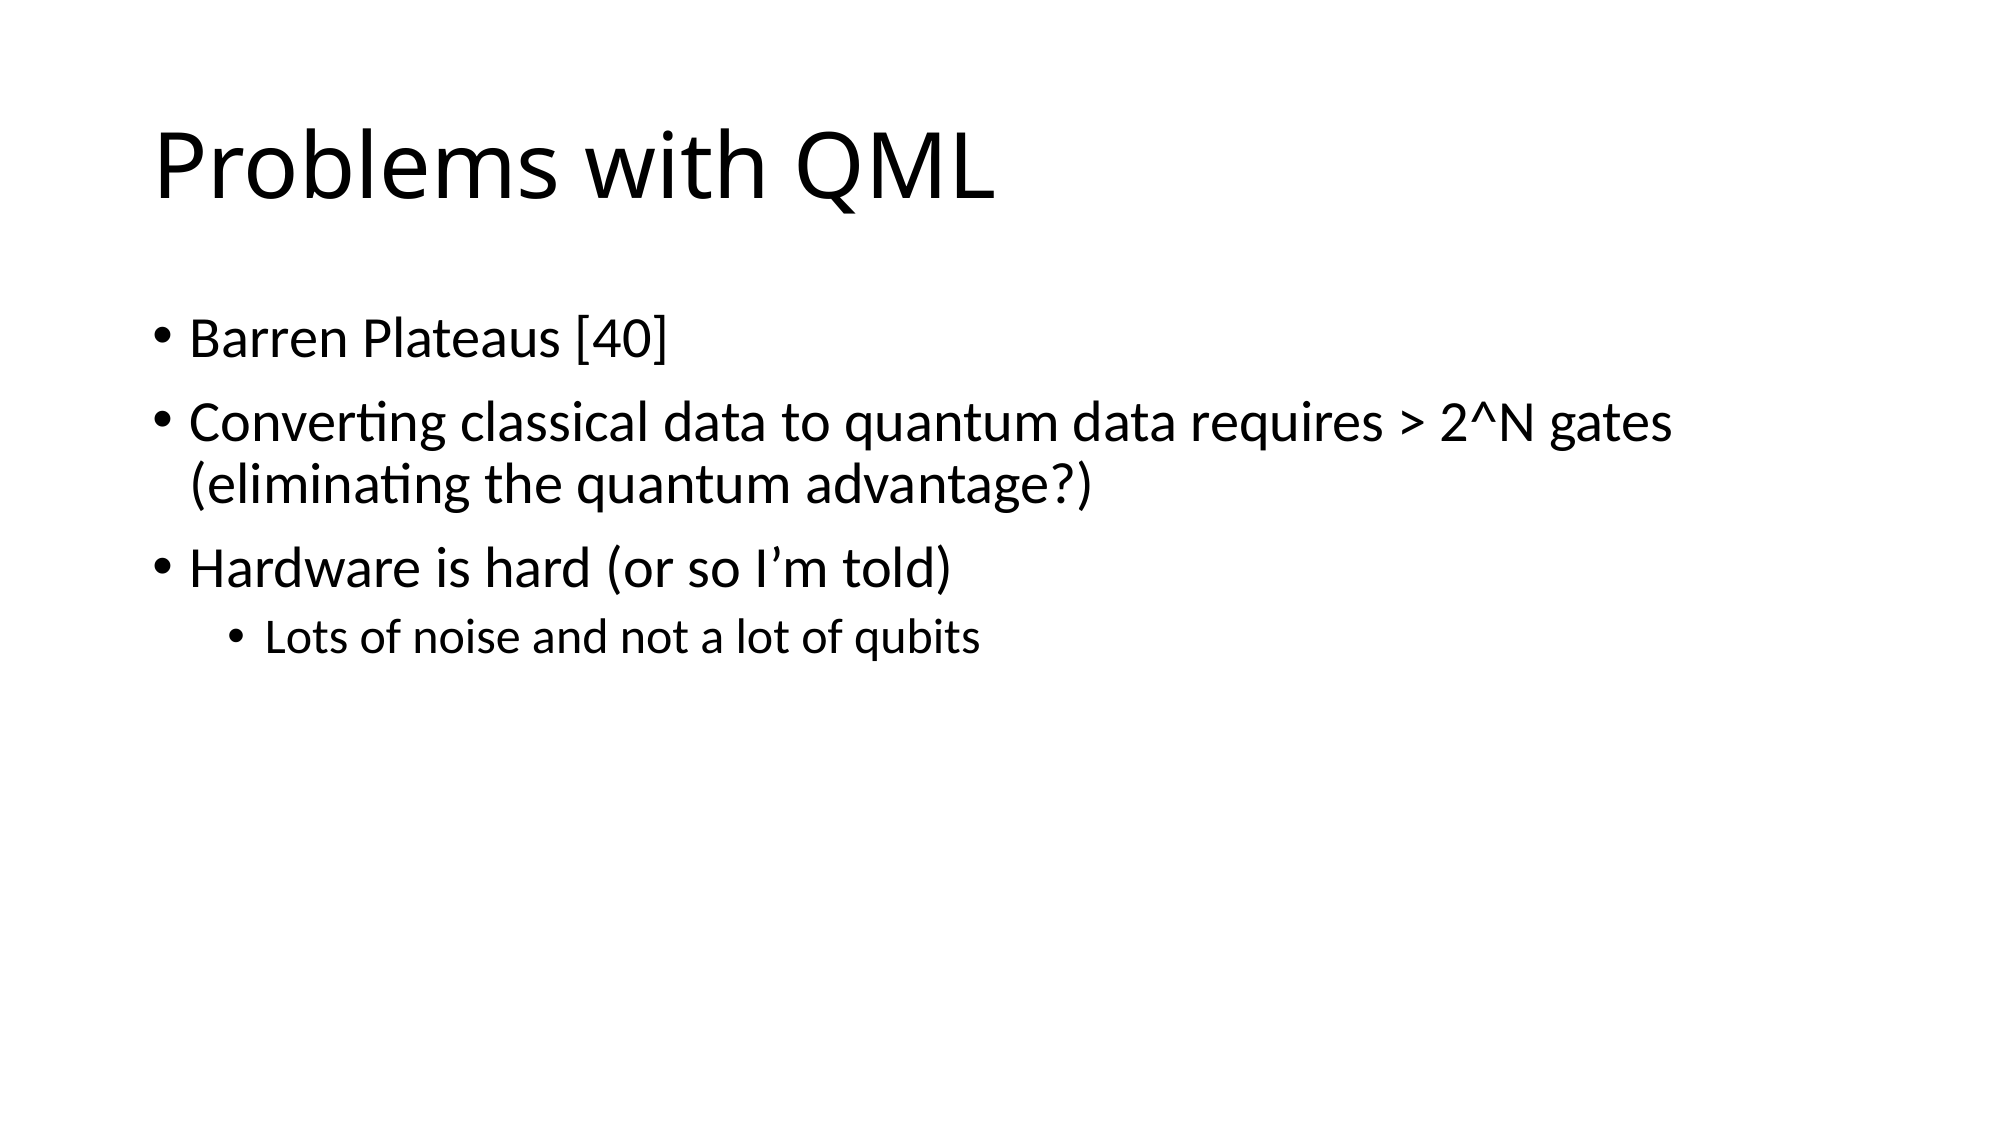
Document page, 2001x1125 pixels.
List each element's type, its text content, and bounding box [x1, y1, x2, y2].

list Barren Plateaus [40] Converting classical data to quantum data requires > 2^N gates (eliminating the quantum advantage?) Hardware is hard (or so I’m told) Lots of noise and not a lot of qubits [137, 299, 1863, 1014]
title Problems with QML [137, 59, 1863, 278]
